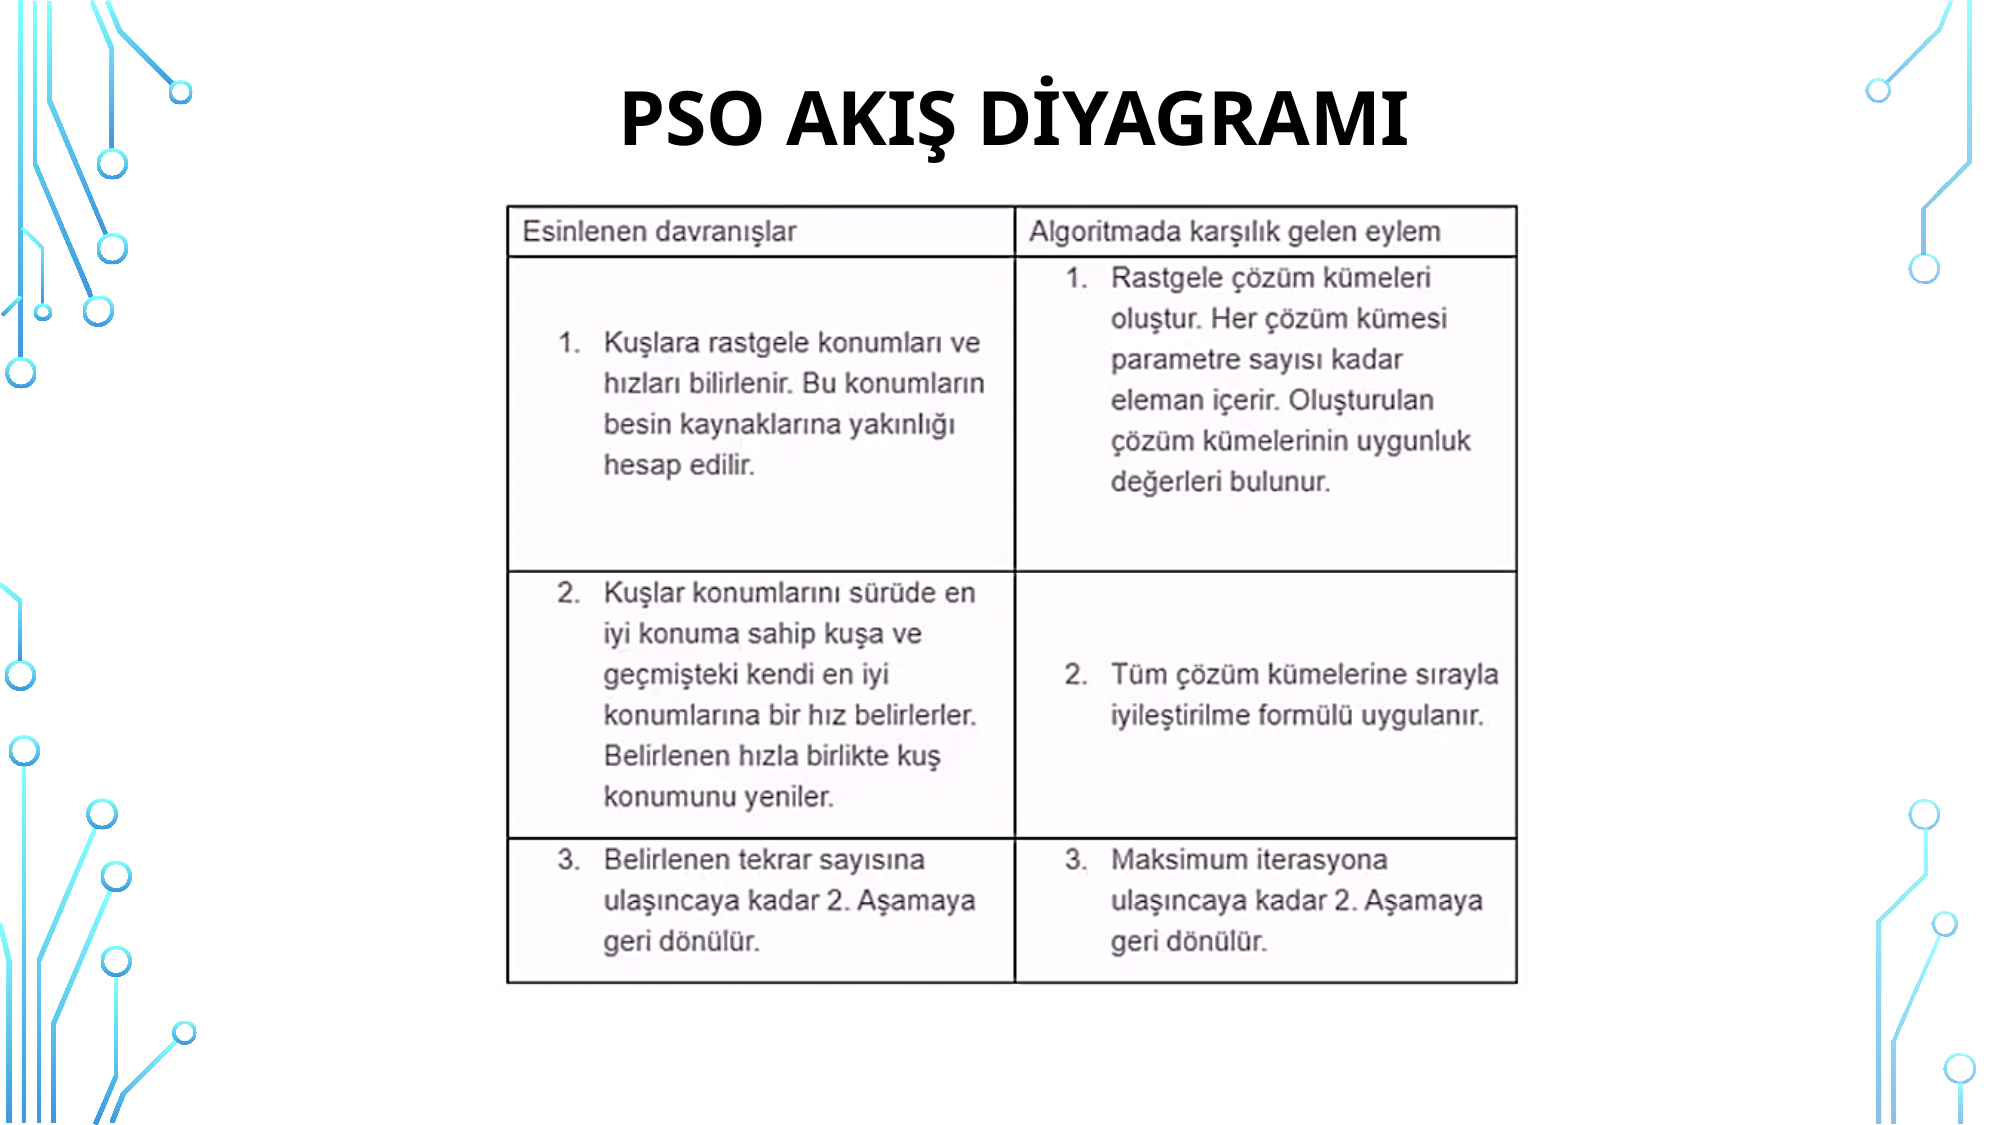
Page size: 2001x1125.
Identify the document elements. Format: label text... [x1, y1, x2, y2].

picture [498, 199, 1531, 994]
title PSO Akış Diyagramı [202, 0, 1827, 243]
